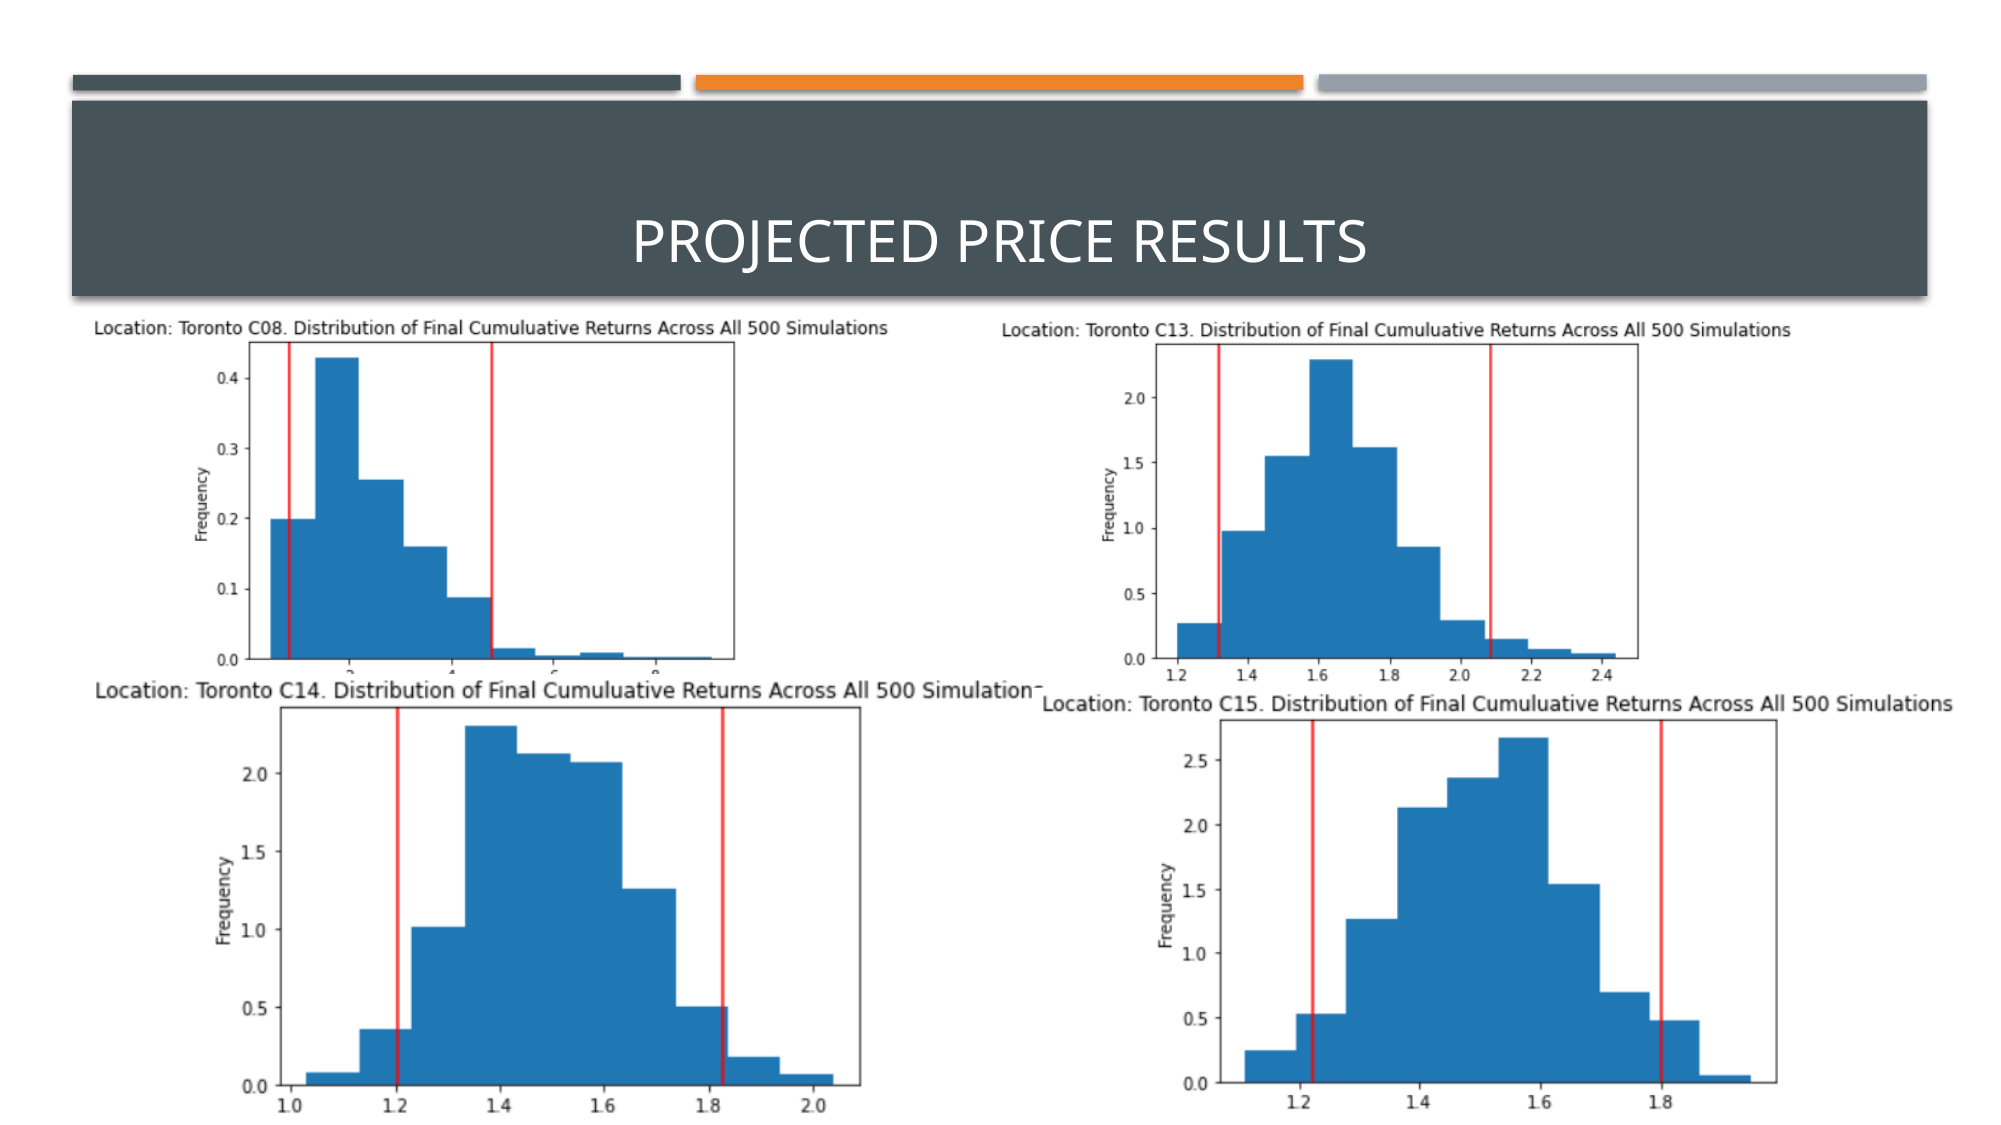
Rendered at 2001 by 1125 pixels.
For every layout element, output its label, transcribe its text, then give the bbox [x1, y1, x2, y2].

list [94, 313, 894, 673]
picture [94, 312, 1961, 1125]
title Projected price Results [95, 115, 1905, 282]
